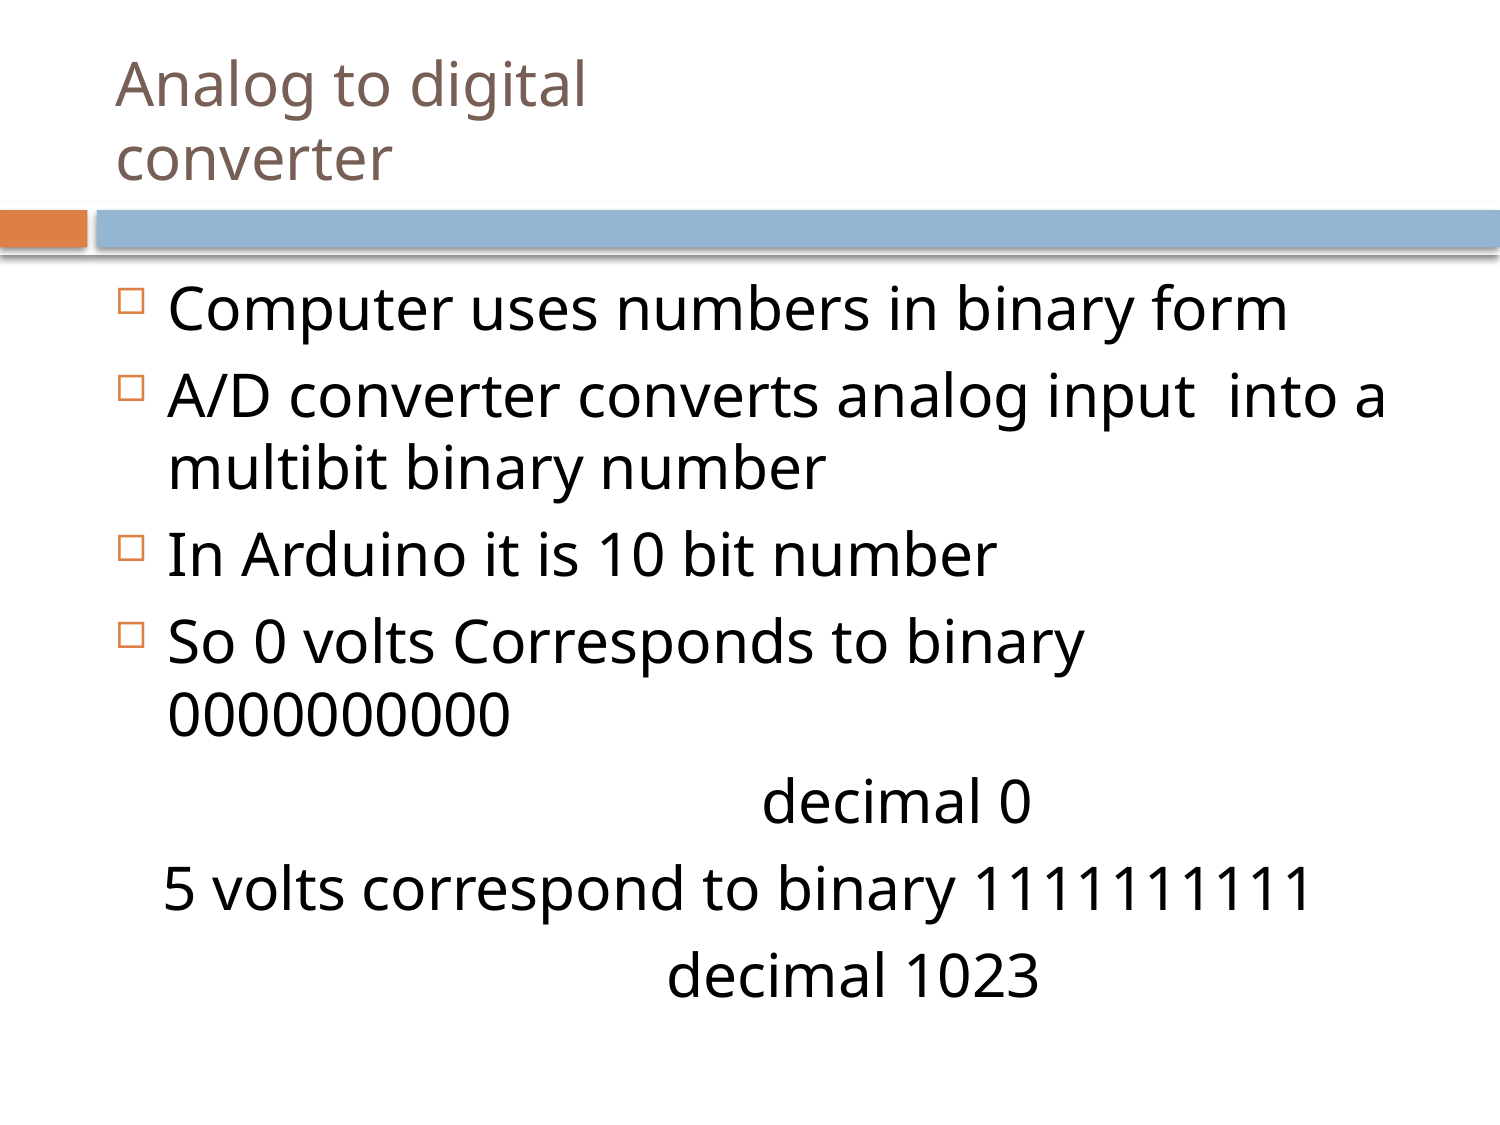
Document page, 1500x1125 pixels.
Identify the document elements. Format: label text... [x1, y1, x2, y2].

title Analog to digital converter [100, 37, 1438, 200]
list Computer uses numbers in binary form A/D converter converts analog input into a multibit binary number In Arduino it is 10 bit number So 0 volts Corresponds to binary 0000000000 decimal 0 5 volts correspond to binary 1111111111 decimal 1023 [100, 262, 1438, 1000]
